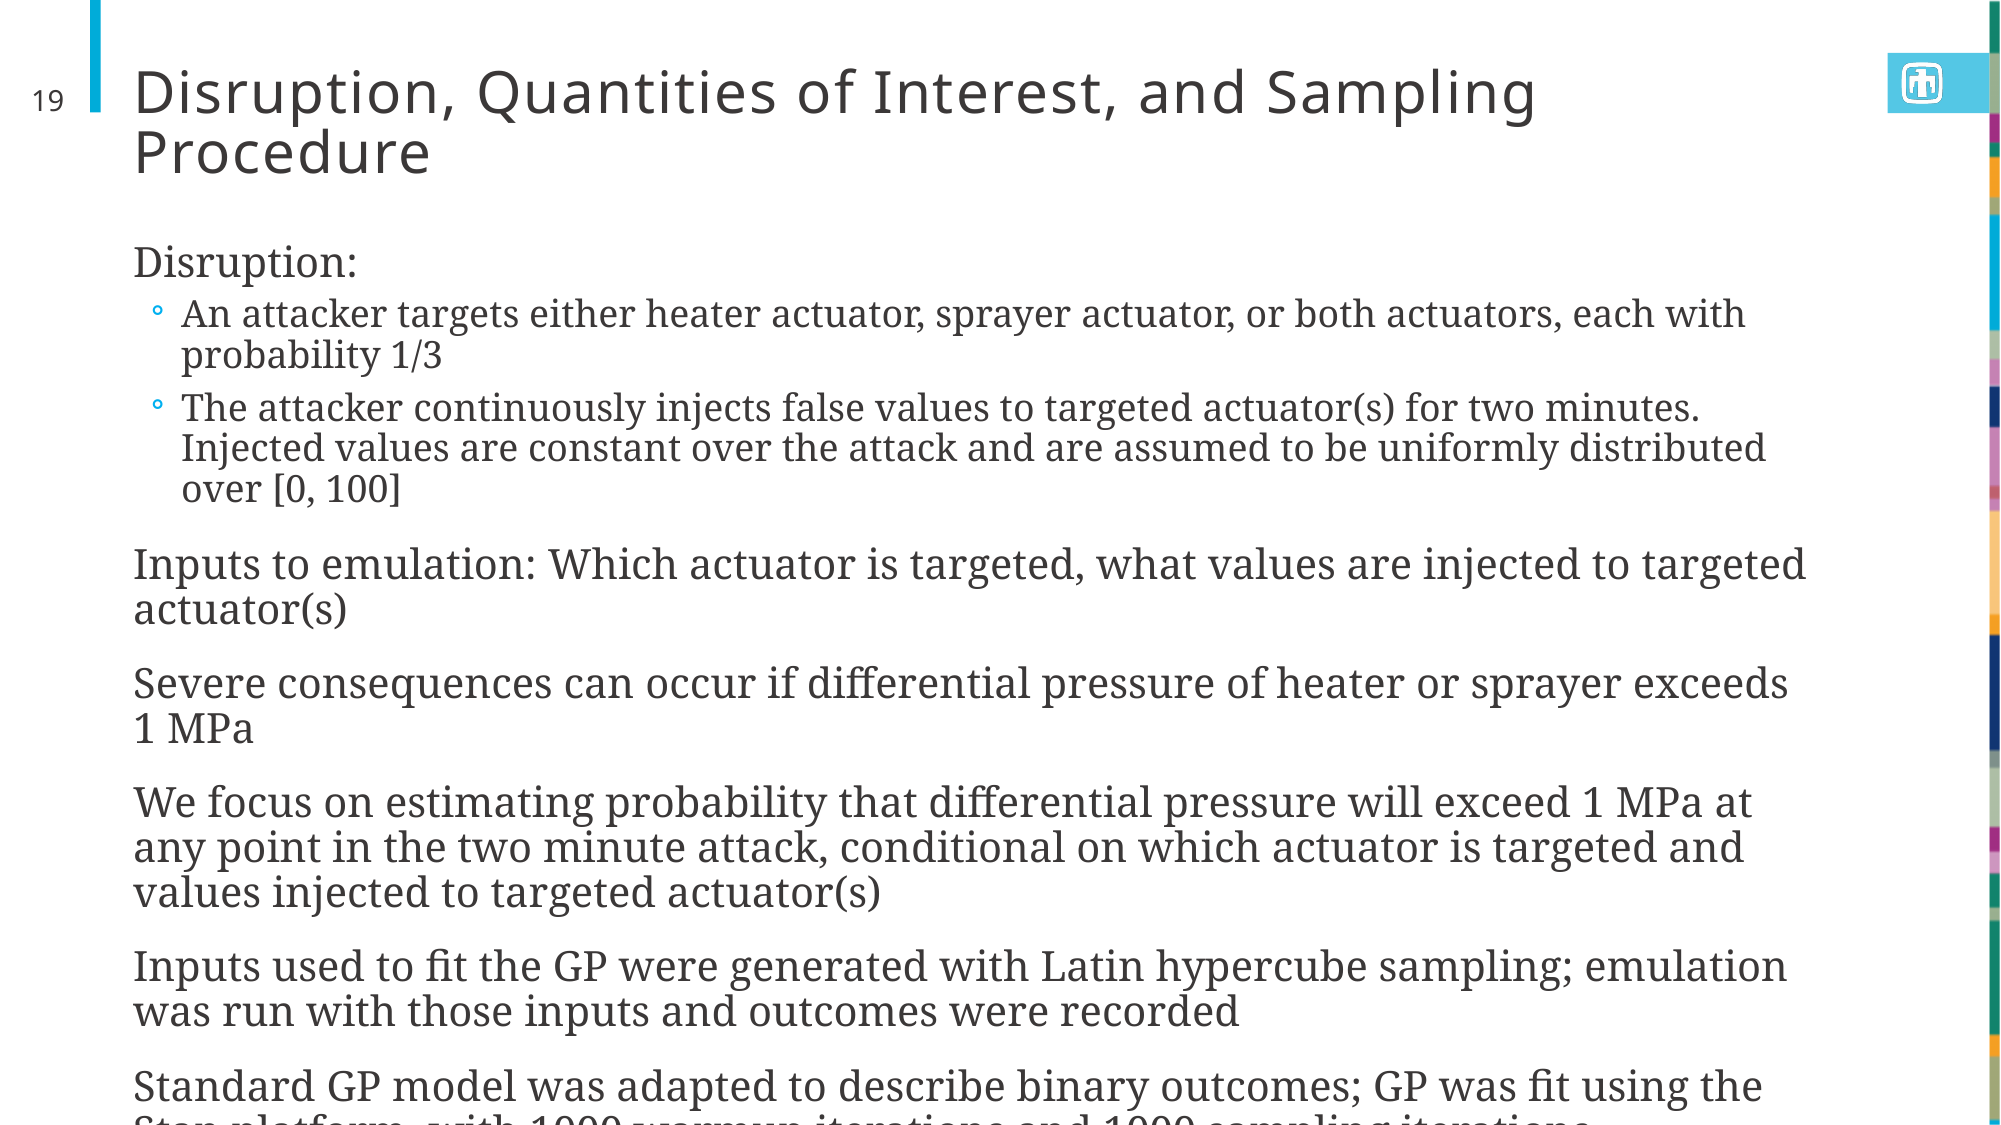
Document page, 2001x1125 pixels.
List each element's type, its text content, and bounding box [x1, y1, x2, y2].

slide_number 19 [10, 71, 80, 132]
picture [1901, 62, 1944, 104]
title Disruption, Quantities of Interest, and Sampling Procedure [118, 58, 1769, 153]
picture [1990, 330, 1999, 1120]
picture [1990, 1, 1999, 215]
list Disruption: An attacker targets either heater actuator, sprayer actuator, or both actuators, each with probability 1/3 The attacker continuously injects false values to targeted actuator(s) for two minutes. Injected values are constant over the attack and are assumed to be uniformly distributed over [0, 100] Inputs to emulation: Which actuator is targeted, what values are injected to targeted actuator(s) Severe consequences can occur if differential pressure of heater or sprayer exceeds 1 MPa We focus on estimating probability that differential pressure will exceed 1 MPa at any point in the two minute attack, conditional on which actuator is targeted and values injected to targeted actuator(s) Inputs used to fit the GP were generated with Latin hypercube sampling; emulation was run with those inputs and outcomes were recorded Standard GP model was adapted to describe binary outcomes; GP was fit using the Stan platform, with 1000 warmup iterations and 1000 sampling iterations [118, 234, 1823, 1093]
